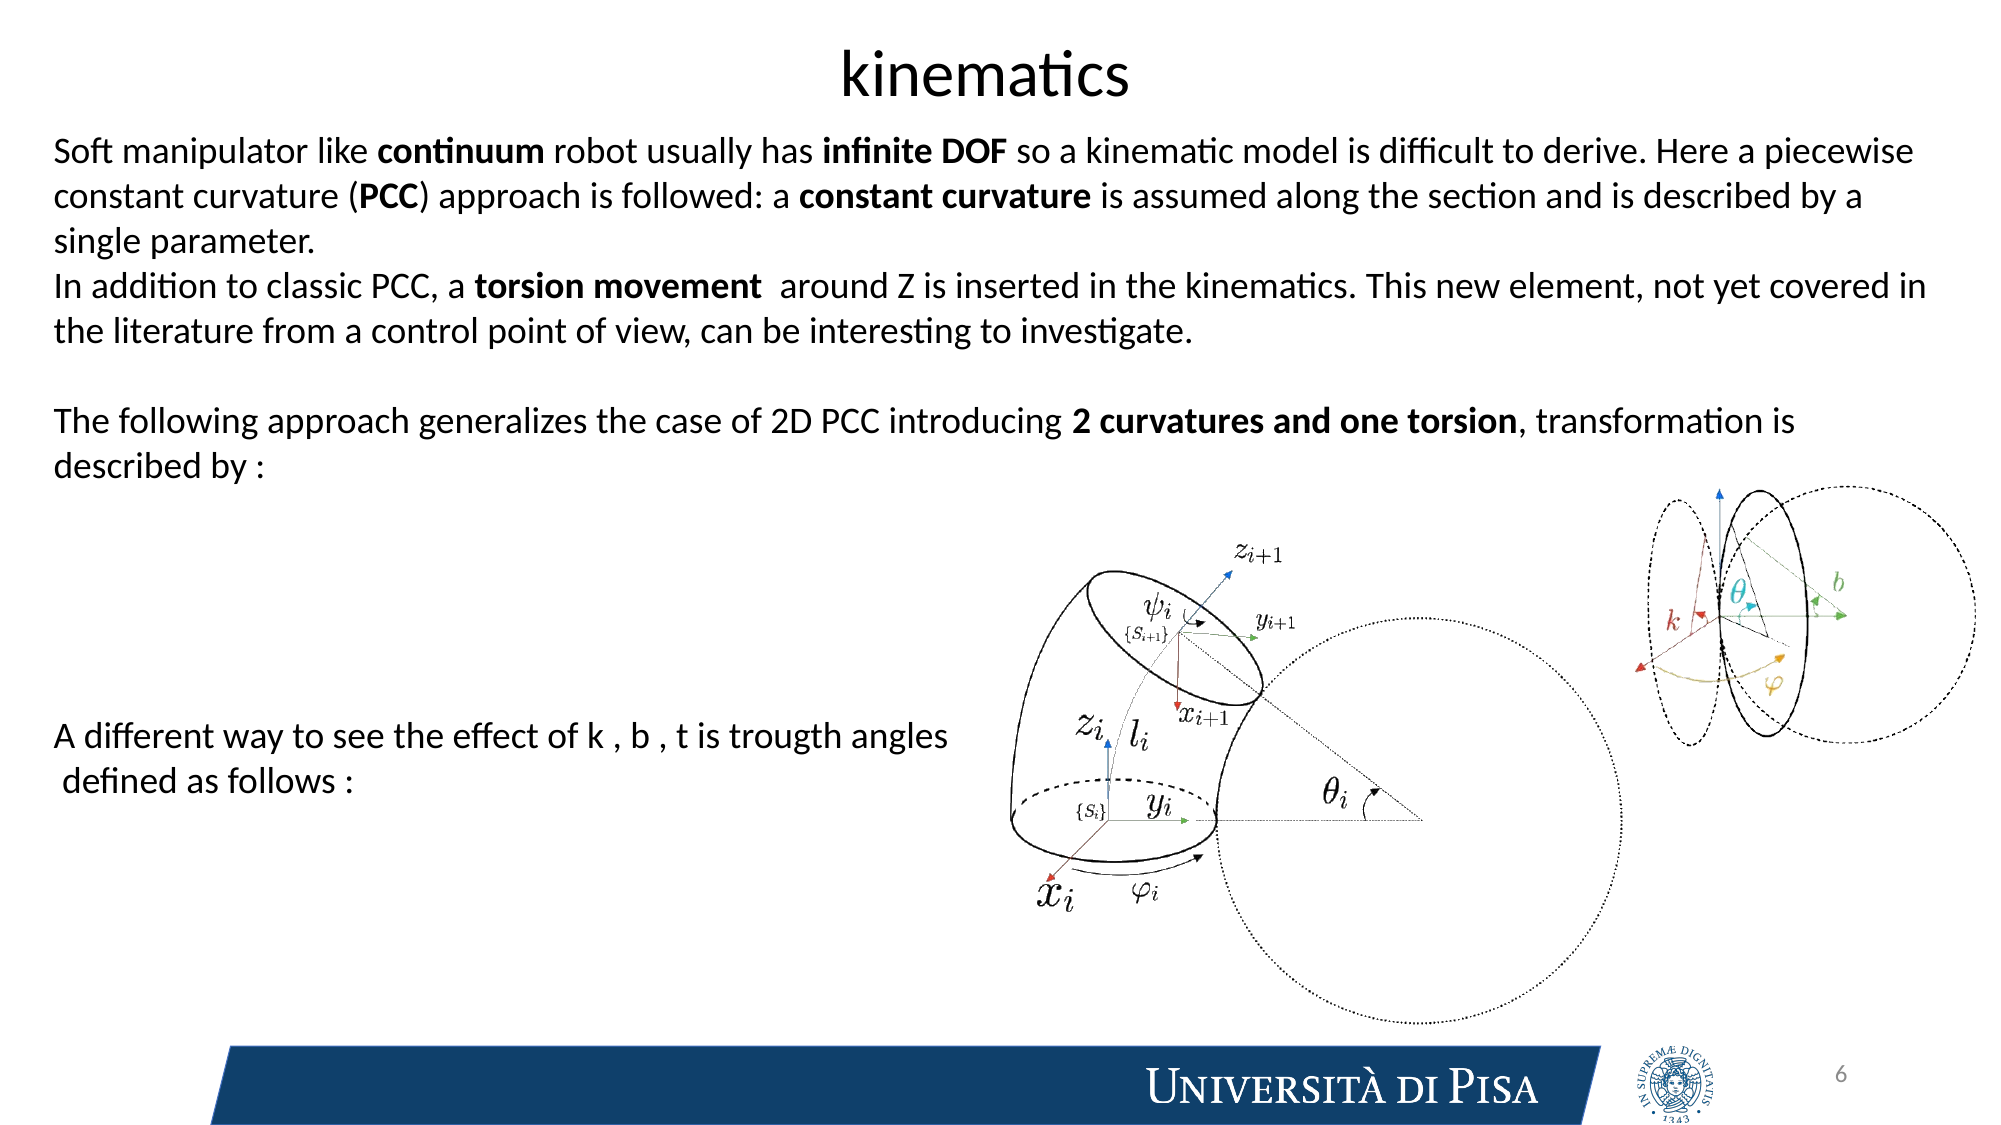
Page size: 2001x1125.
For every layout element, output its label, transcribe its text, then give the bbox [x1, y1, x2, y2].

text_box [210, 1046, 1587, 1125]
slide_number 6 [1412, 1042, 1863, 1103]
picture [998, 452, 2000, 1039]
picture [1637, 1046, 1713, 1123]
text_box kinematics [825, 22, 1175, 117]
picture [1145, 1066, 1539, 1103]
